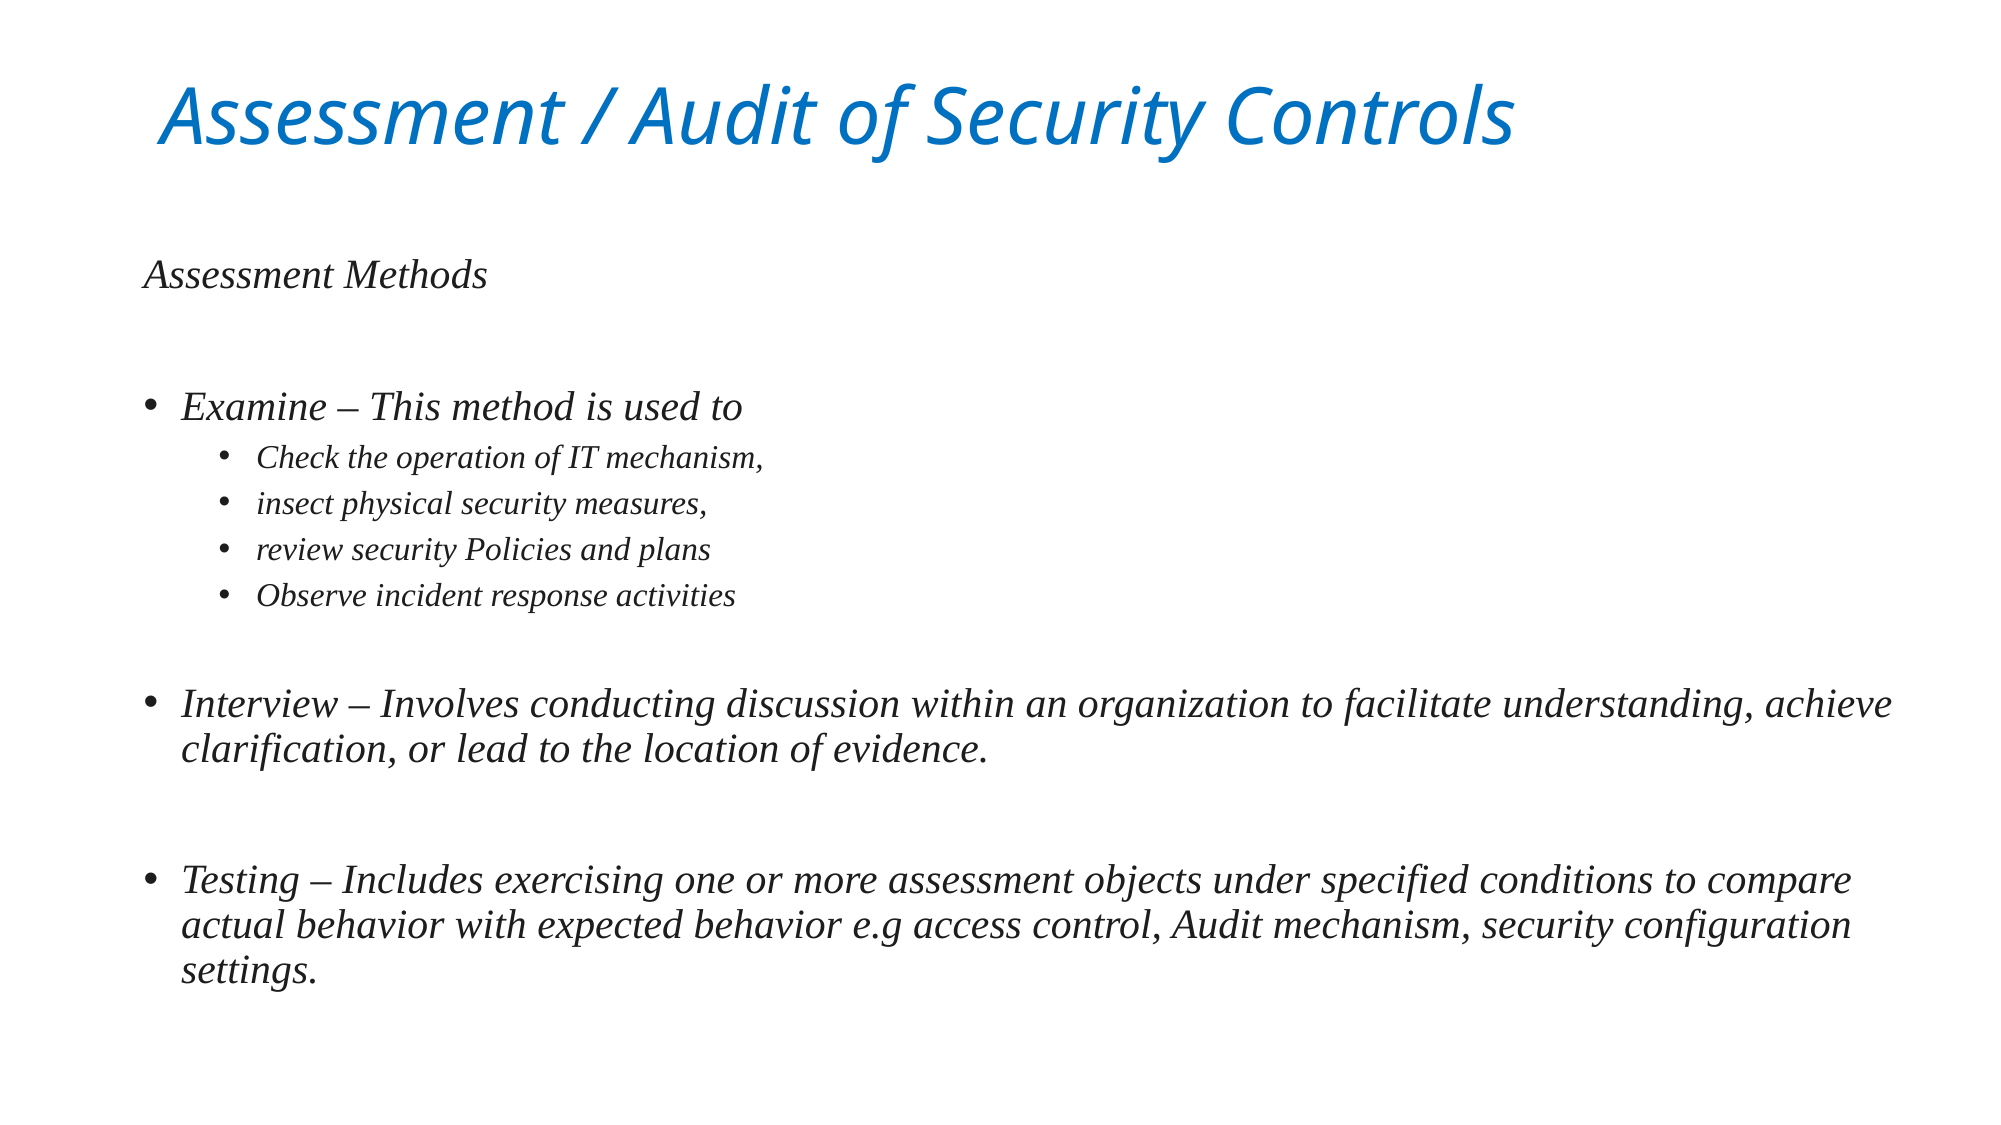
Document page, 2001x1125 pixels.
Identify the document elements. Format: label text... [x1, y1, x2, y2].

list Assessment Methods Examine – This method is used to Check the operation of IT mechanism, insect physical security measures, review security Policies and plans Observe incident response activities Interview – Involves conducting discussion within an organization to facilitate understanding, achieve clarification, or lead to the location of evidence. Testing – Includes exercising one or more assessment objects under specified conditions to compare actual behavior with expected behavior e.g access control, Audit mechanism, security configuration settings. [128, 244, 1915, 1034]
title Assessment / Audit of Security Controls [146, 10, 1872, 228]
